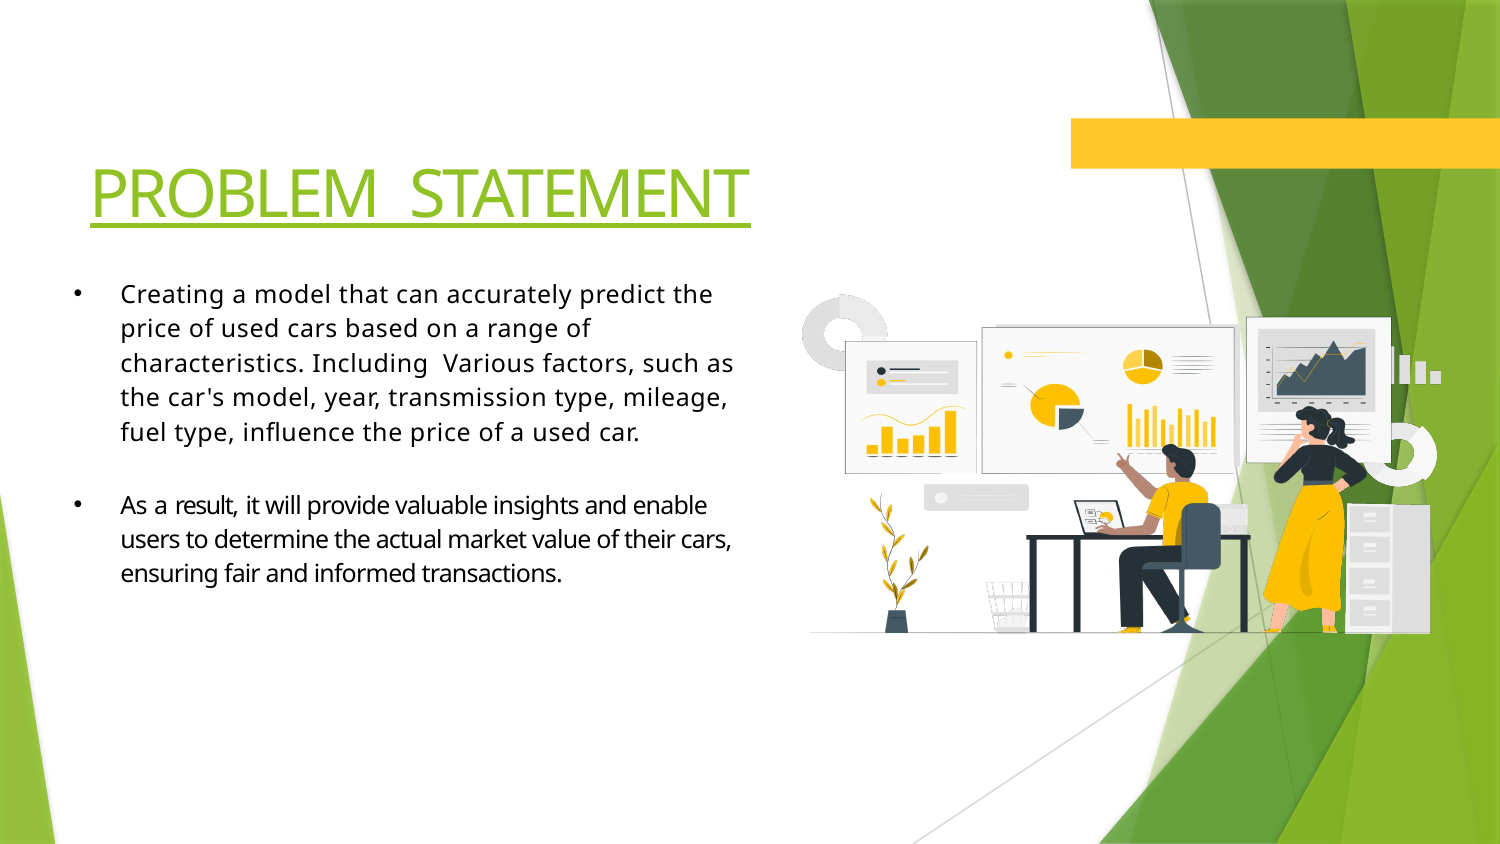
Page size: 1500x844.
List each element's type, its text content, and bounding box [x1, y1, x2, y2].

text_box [768, 117, 1500, 776]
title PROBLEM STATEMENT [87, 149, 763, 293]
text_box Creating a model that can accurately predict the price of used cars based on a range of characteristics. Including Various factors, such as the car's model, year, transmission type, mileage, fuel type, influence the price of a used car. As a result, it will provide valuable insights and enable users to determine the actual market value of their cars, ensuring fair and informed transactions. [71, 271, 744, 588]
